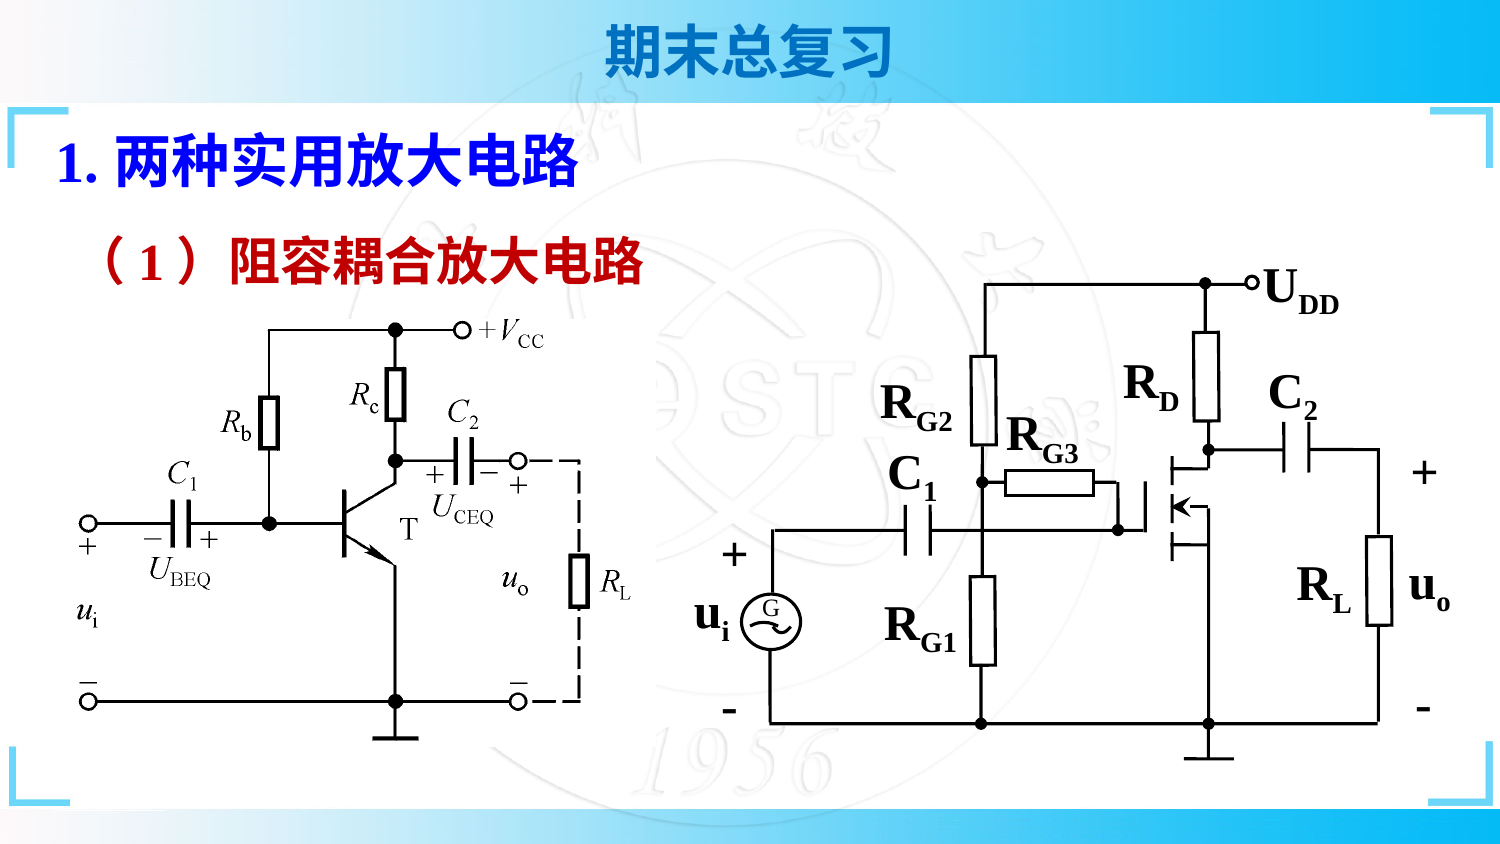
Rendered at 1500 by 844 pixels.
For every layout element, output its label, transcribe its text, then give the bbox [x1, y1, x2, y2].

title 1.两种实用放大电路 [41, 109, 786, 198]
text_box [76, 319, 656, 747]
picture [0, 0, 1500, 844]
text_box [678, 244, 1485, 760]
text_box （1）阻容耦合放大电路 [58, 221, 827, 299]
